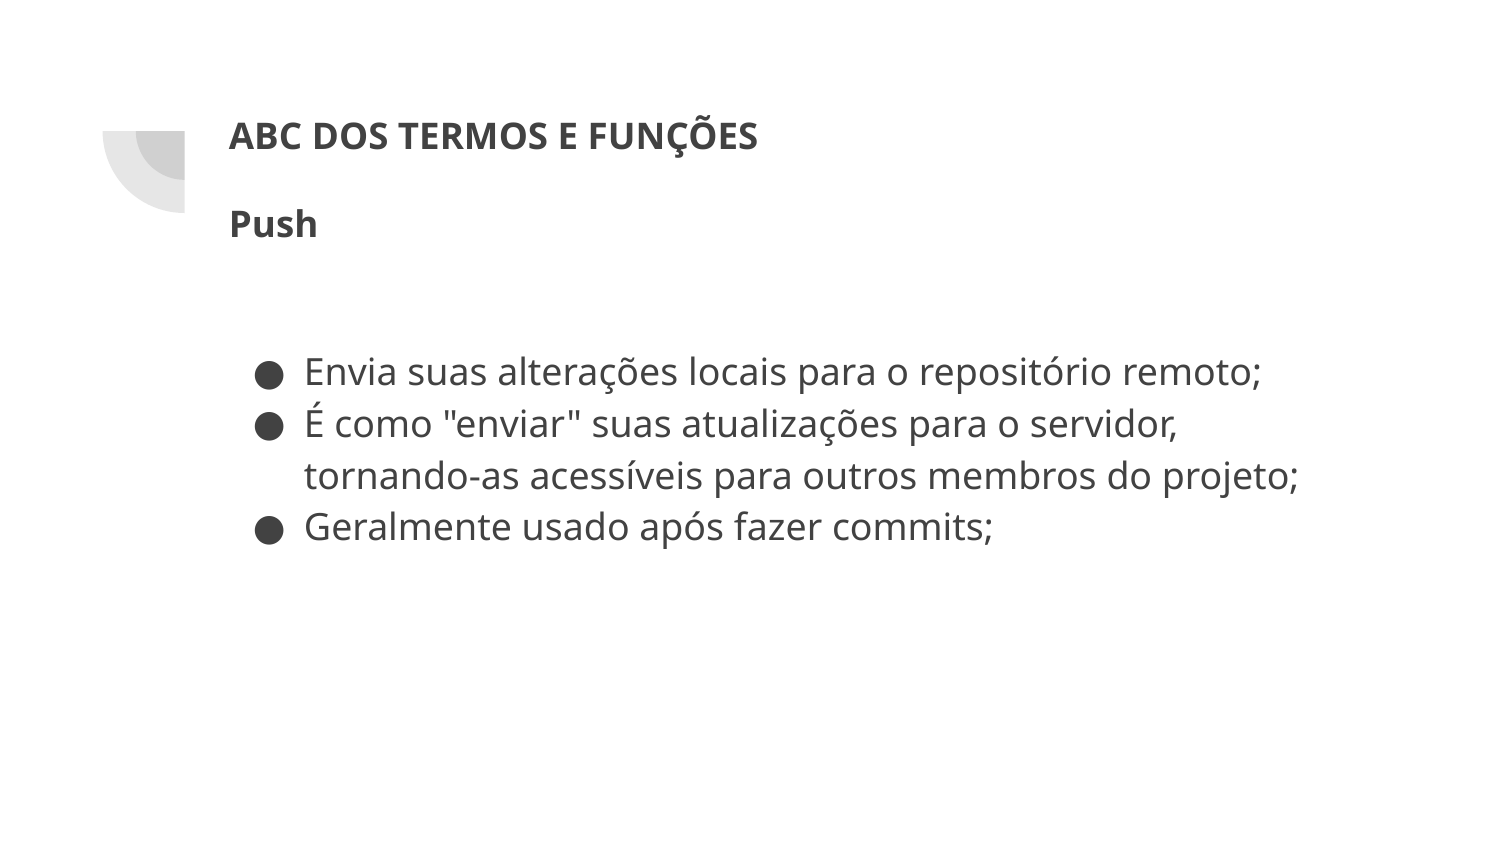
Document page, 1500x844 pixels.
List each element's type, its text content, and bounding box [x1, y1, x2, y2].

title ABC DOS TERMOS E FUNÇÕES Push [213, 98, 1368, 263]
list Envia suas alterações locais para o repositório remoto; É como "enviar" suas atualizações para o servidor, tornando-as acessíveis para outros membros do projeto; Geralmente usado após fazer commits; [213, 326, 1368, 744]
